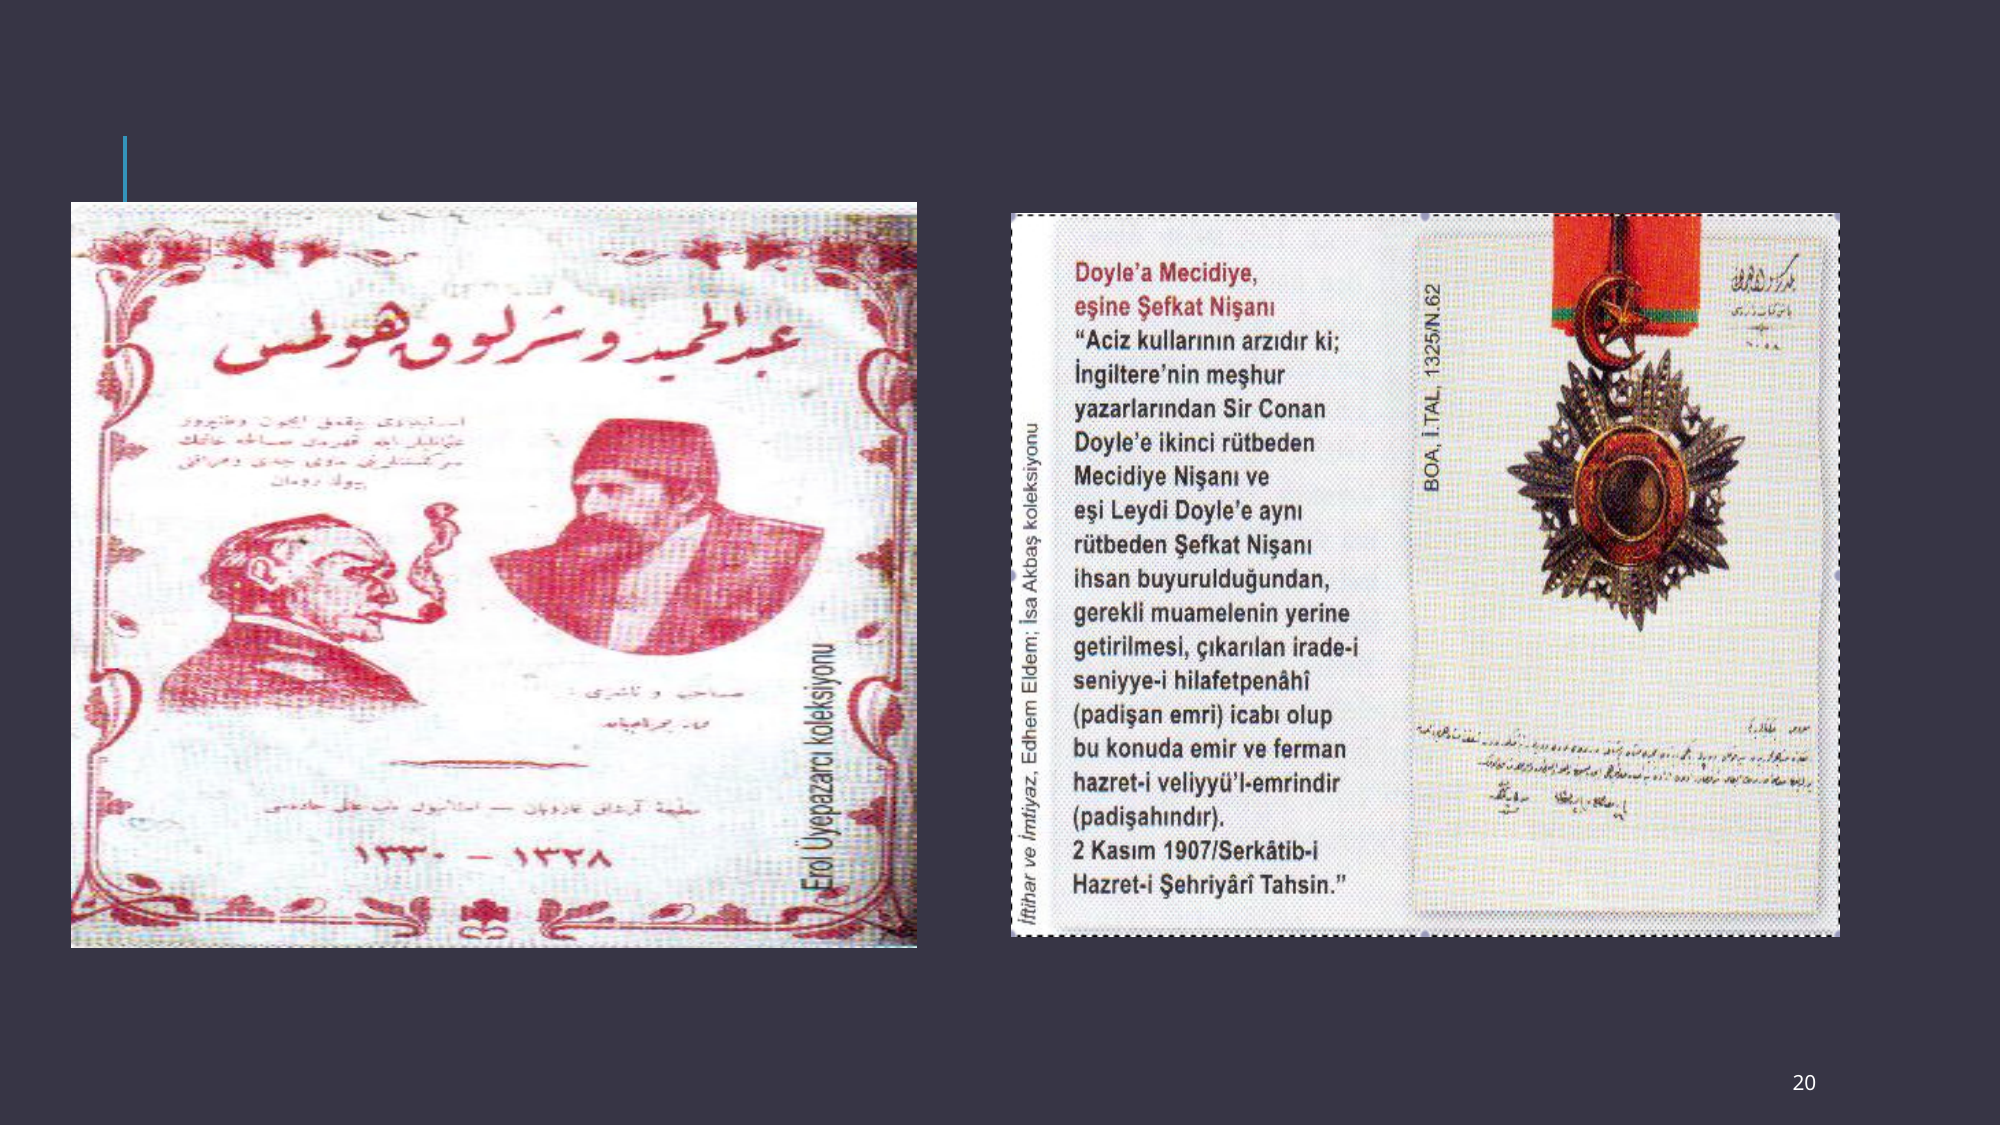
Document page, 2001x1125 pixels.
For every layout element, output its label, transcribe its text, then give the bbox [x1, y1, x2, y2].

slide_number 20 [1777, 1061, 1938, 1107]
picture [1011, 213, 1840, 938]
picture [71, 202, 918, 948]
